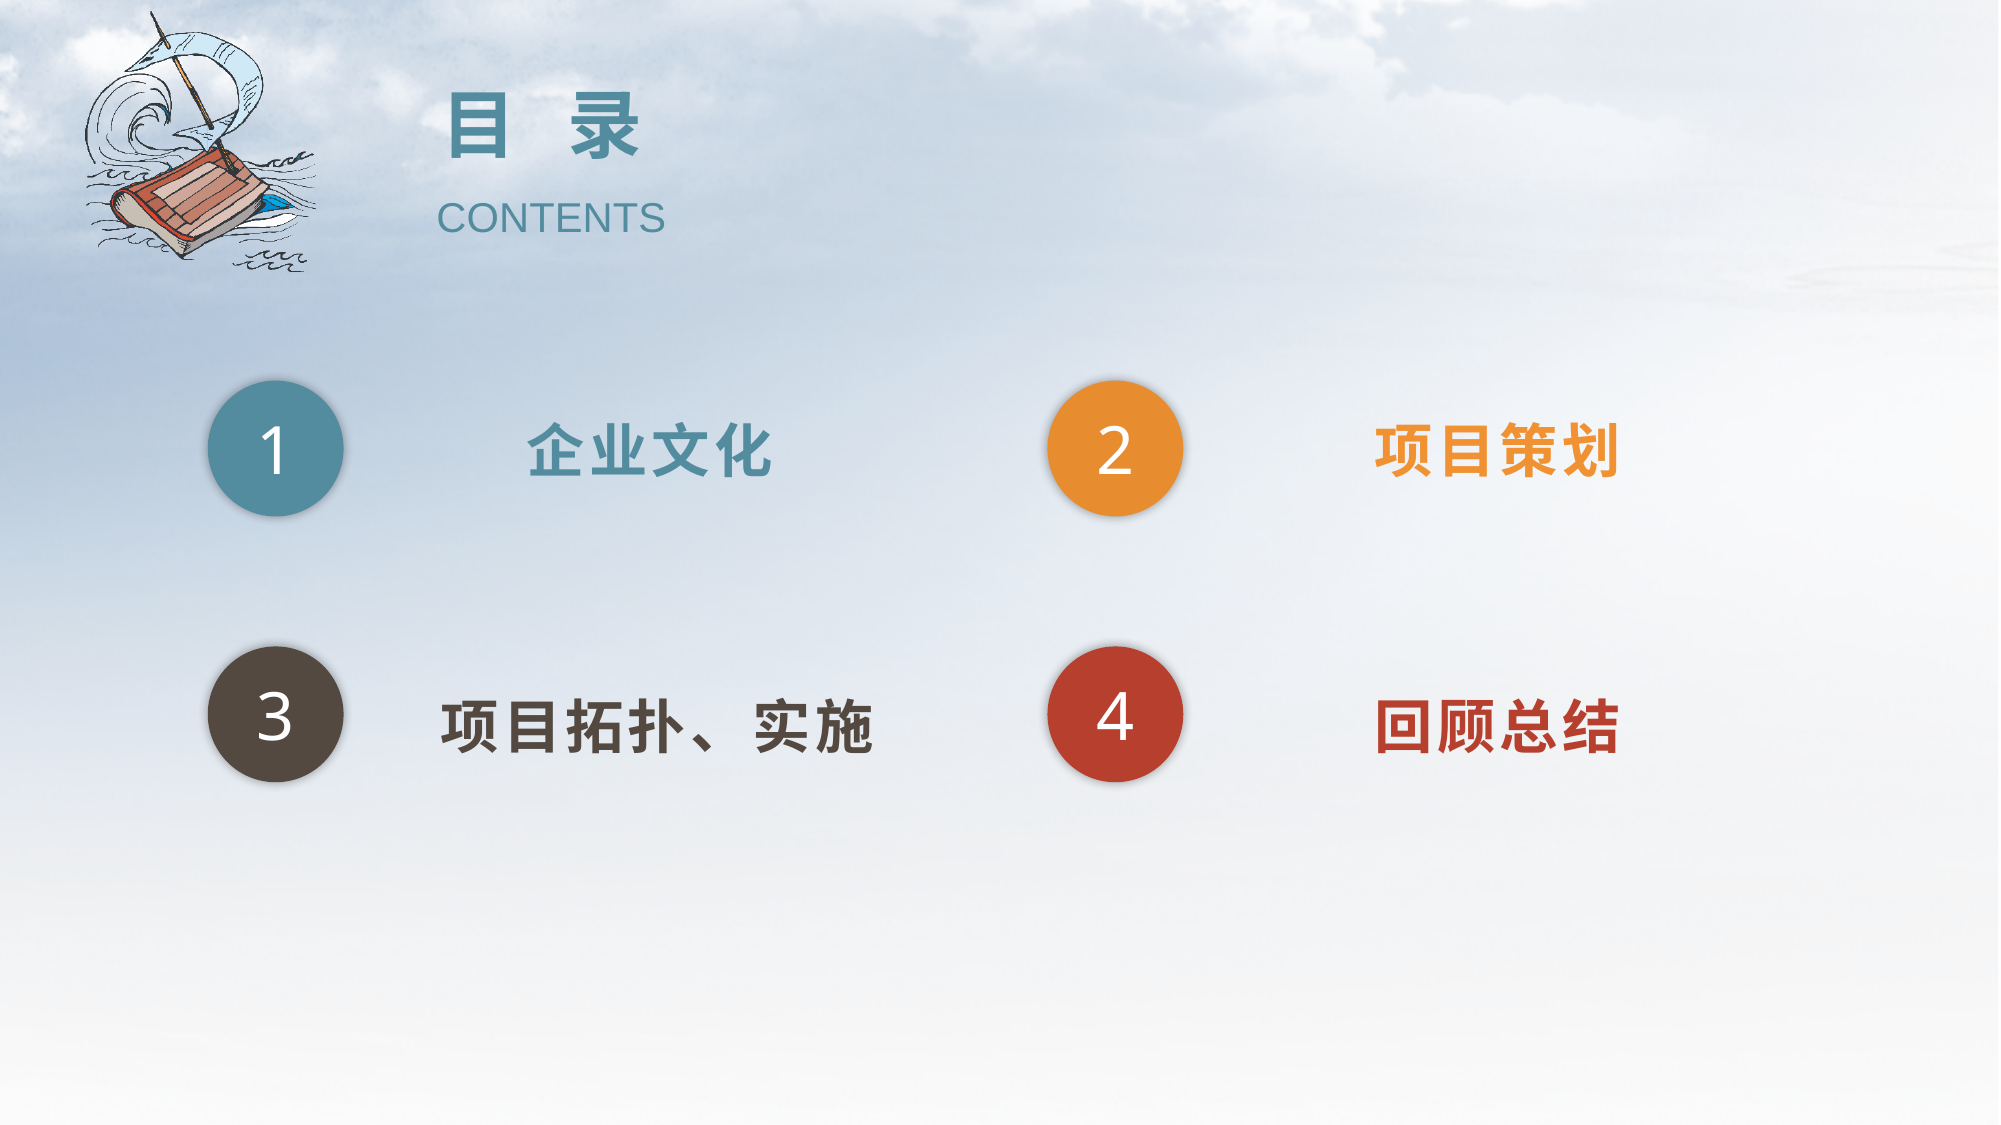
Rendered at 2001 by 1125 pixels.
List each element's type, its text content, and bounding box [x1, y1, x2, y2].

text_box 回顾总结 [1205, 666, 1790, 823]
text_box 企业文化 [365, 390, 950, 541]
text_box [1047, 380, 1184, 517]
text_box 项目策划 [1205, 390, 1790, 541]
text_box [207, 380, 344, 517]
text_box 项目拓扑、实施 [365, 666, 950, 817]
picture [0, 0, 1999, 1125]
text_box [1047, 646, 1184, 783]
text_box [85, 11, 782, 272]
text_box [207, 646, 344, 783]
